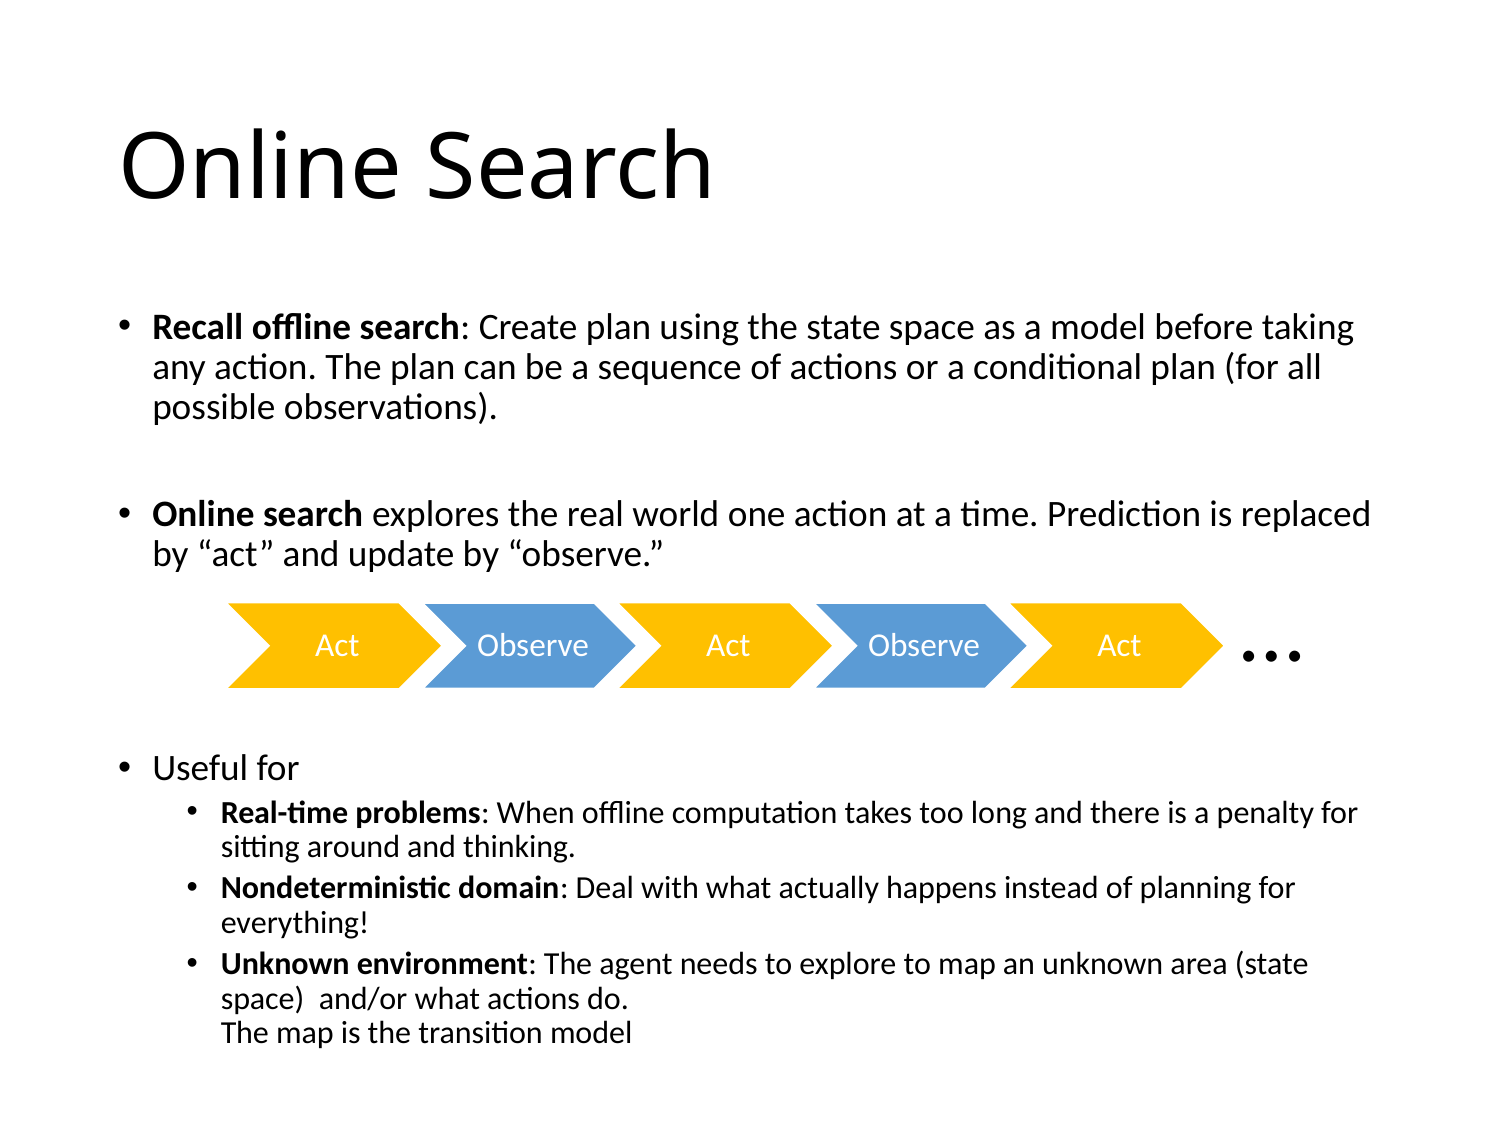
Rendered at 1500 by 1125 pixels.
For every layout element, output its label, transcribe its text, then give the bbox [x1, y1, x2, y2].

title Online Search [103, 59, 1397, 278]
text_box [224, 562, 1320, 725]
